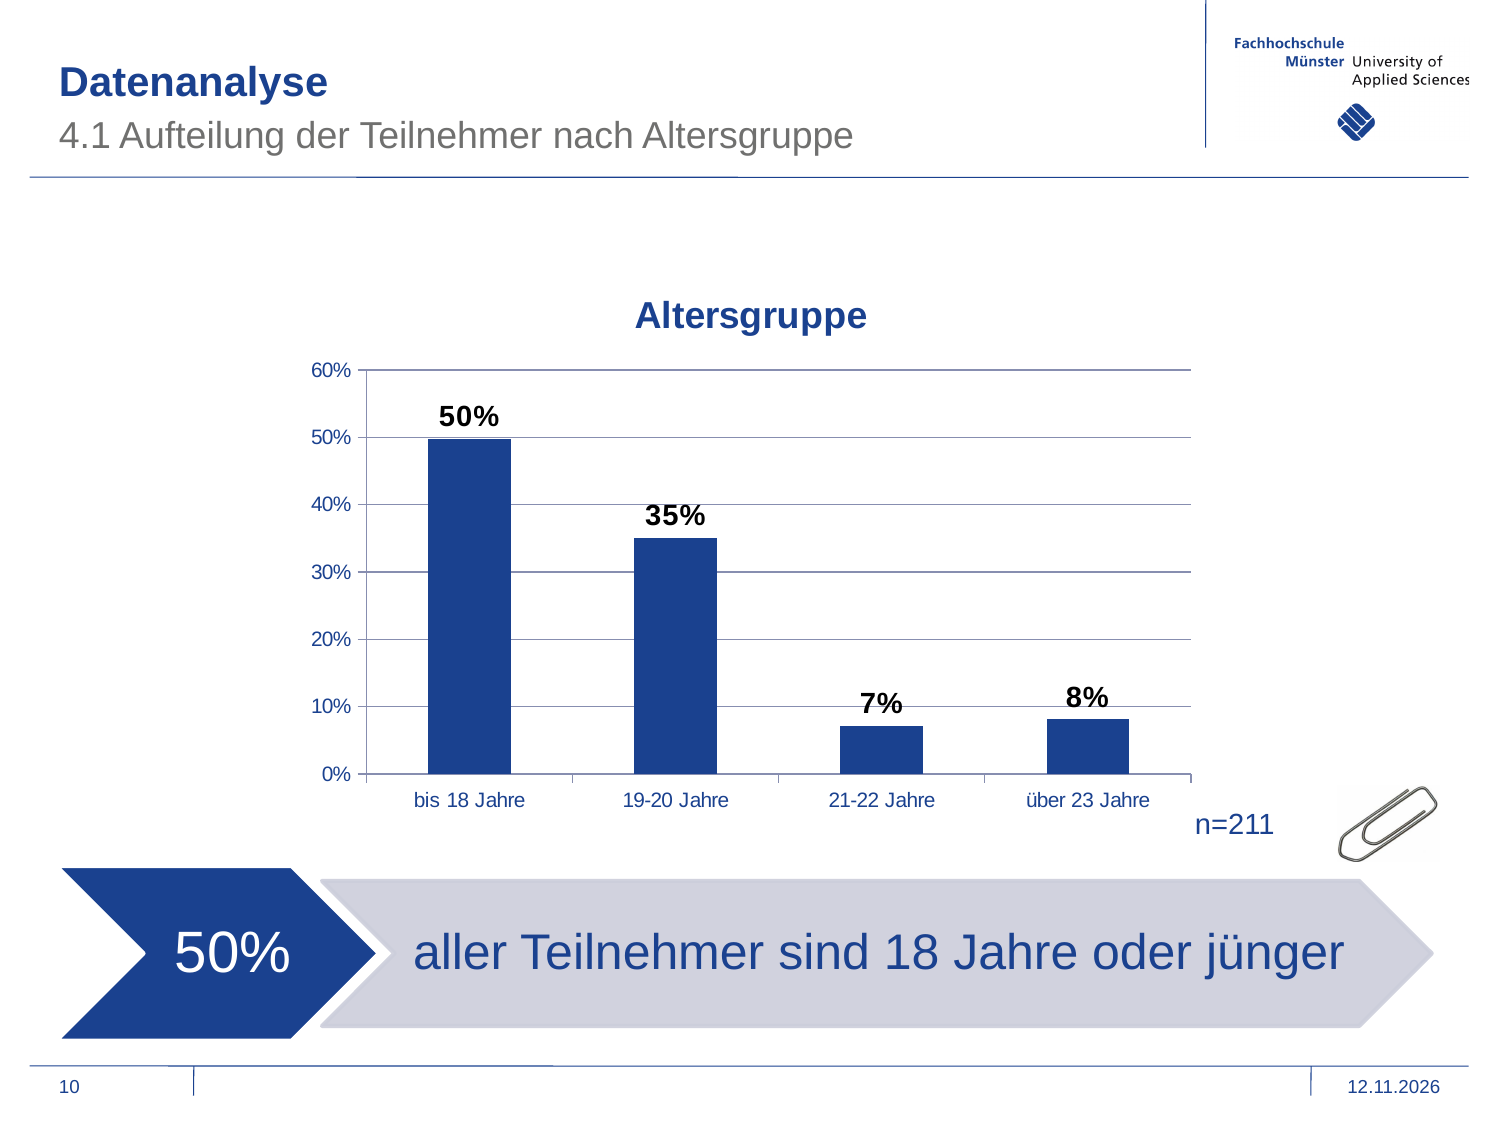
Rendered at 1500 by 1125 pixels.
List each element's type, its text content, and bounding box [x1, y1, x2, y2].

picture [1336, 785, 1440, 862]
picture [1235, 37, 1470, 141]
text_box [28, 865, 1459, 1042]
slide_number 10 [59, 1074, 110, 1111]
list 4.1 Aufteilung der Teilnehmer nach Altersgruppe [59, 111, 1180, 162]
chart [292, 263, 1210, 824]
list Datenanalyse [59, 55, 1180, 106]
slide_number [1337, 1074, 1441, 1111]
text_box n=211 [1180, 798, 1290, 848]
